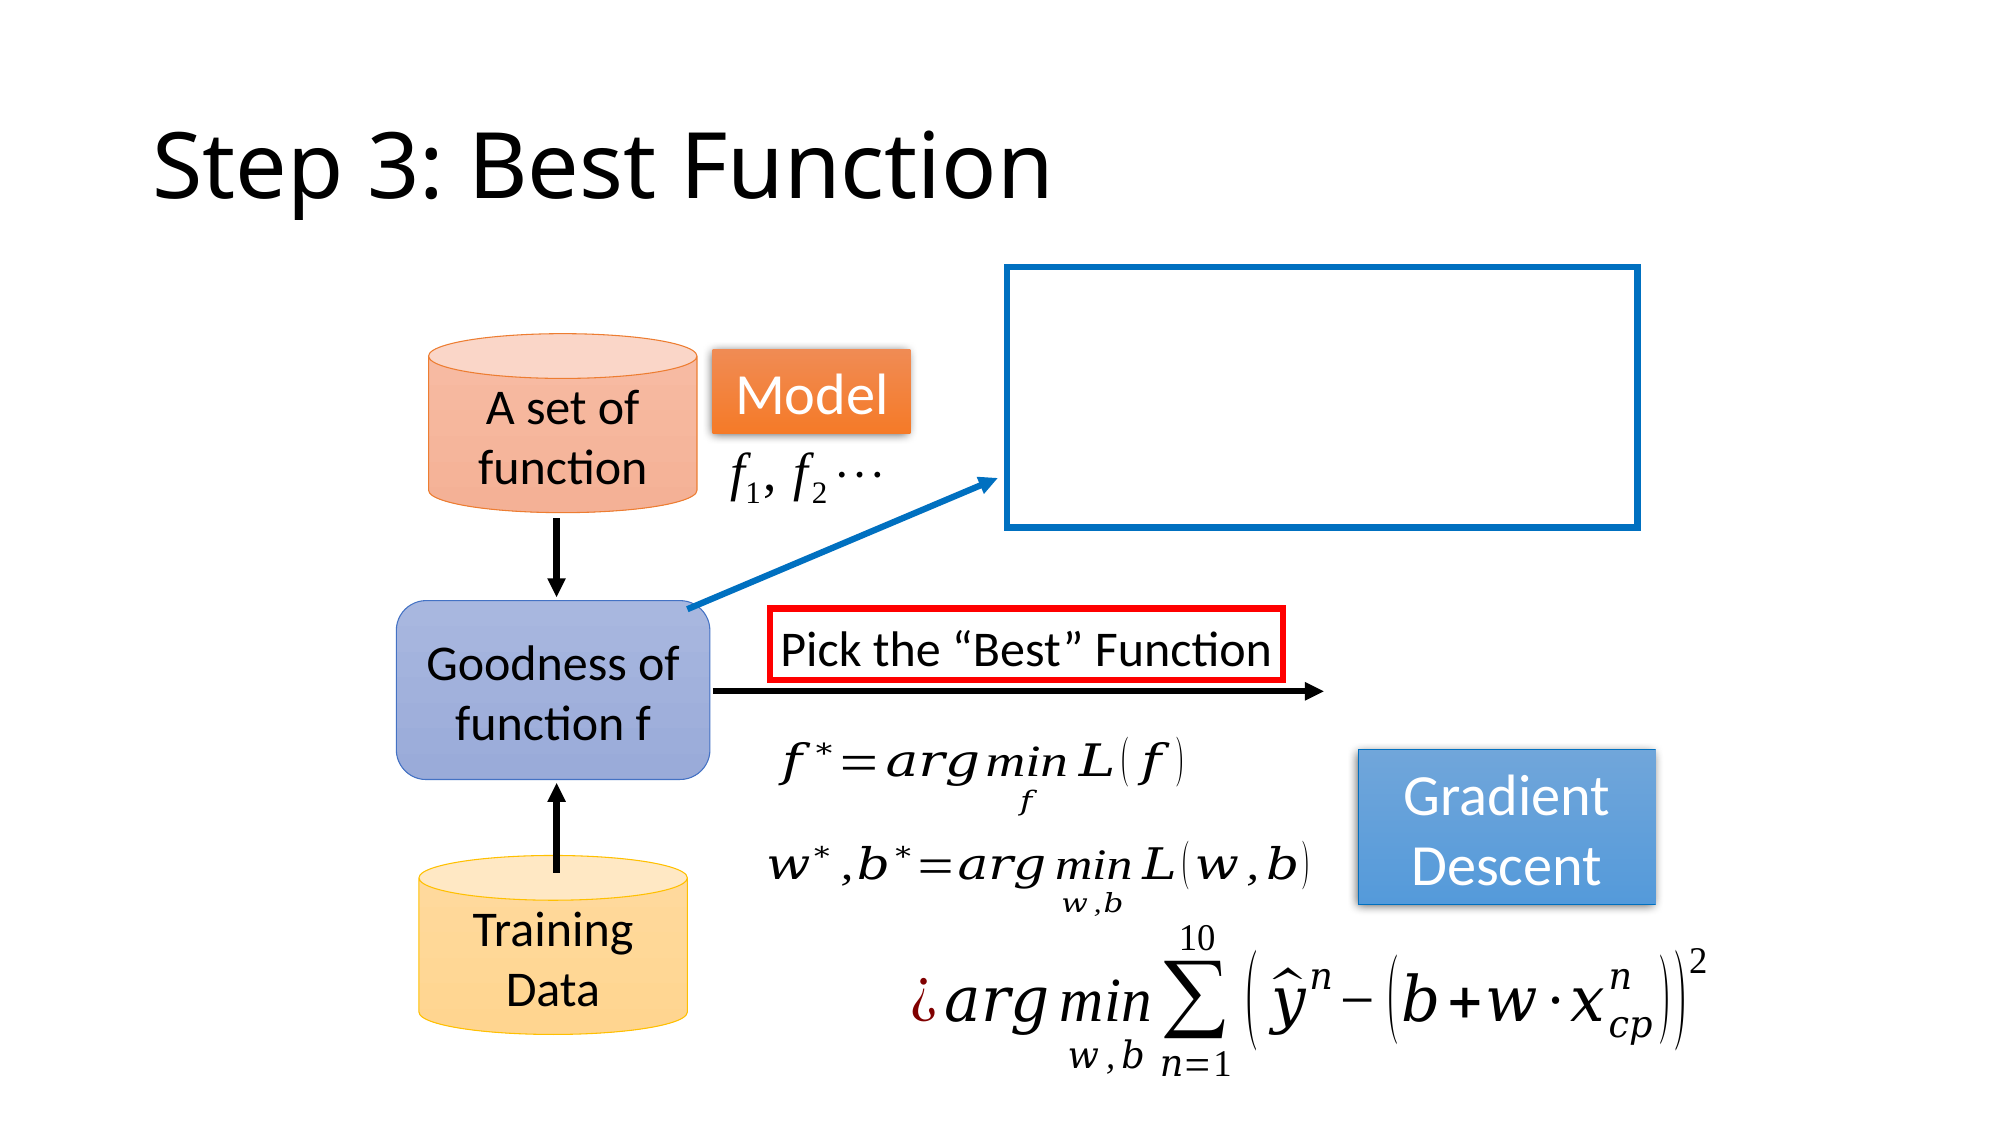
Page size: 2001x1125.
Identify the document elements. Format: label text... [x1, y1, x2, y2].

text_box [1006, 266, 1638, 528]
text_box Pick the “Best” Function [739, 609, 1313, 684]
list Maximum likelihood [420, 857, 686, 899]
text_box Goodness of function f [395, 600, 711, 781]
title Step 3: Best Function [137, 59, 1863, 278]
text_box 64% accuracy … [430, 335, 696, 377]
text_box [712, 436, 895, 478]
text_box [687, 478, 998, 610]
text_box [769, 608, 1284, 681]
text_box Training Data [418, 854, 688, 1036]
text_box A set of function [427, 333, 698, 514]
text_box Gradient Descent [1358, 749, 1656, 905]
text_box Model [712, 349, 911, 434]
